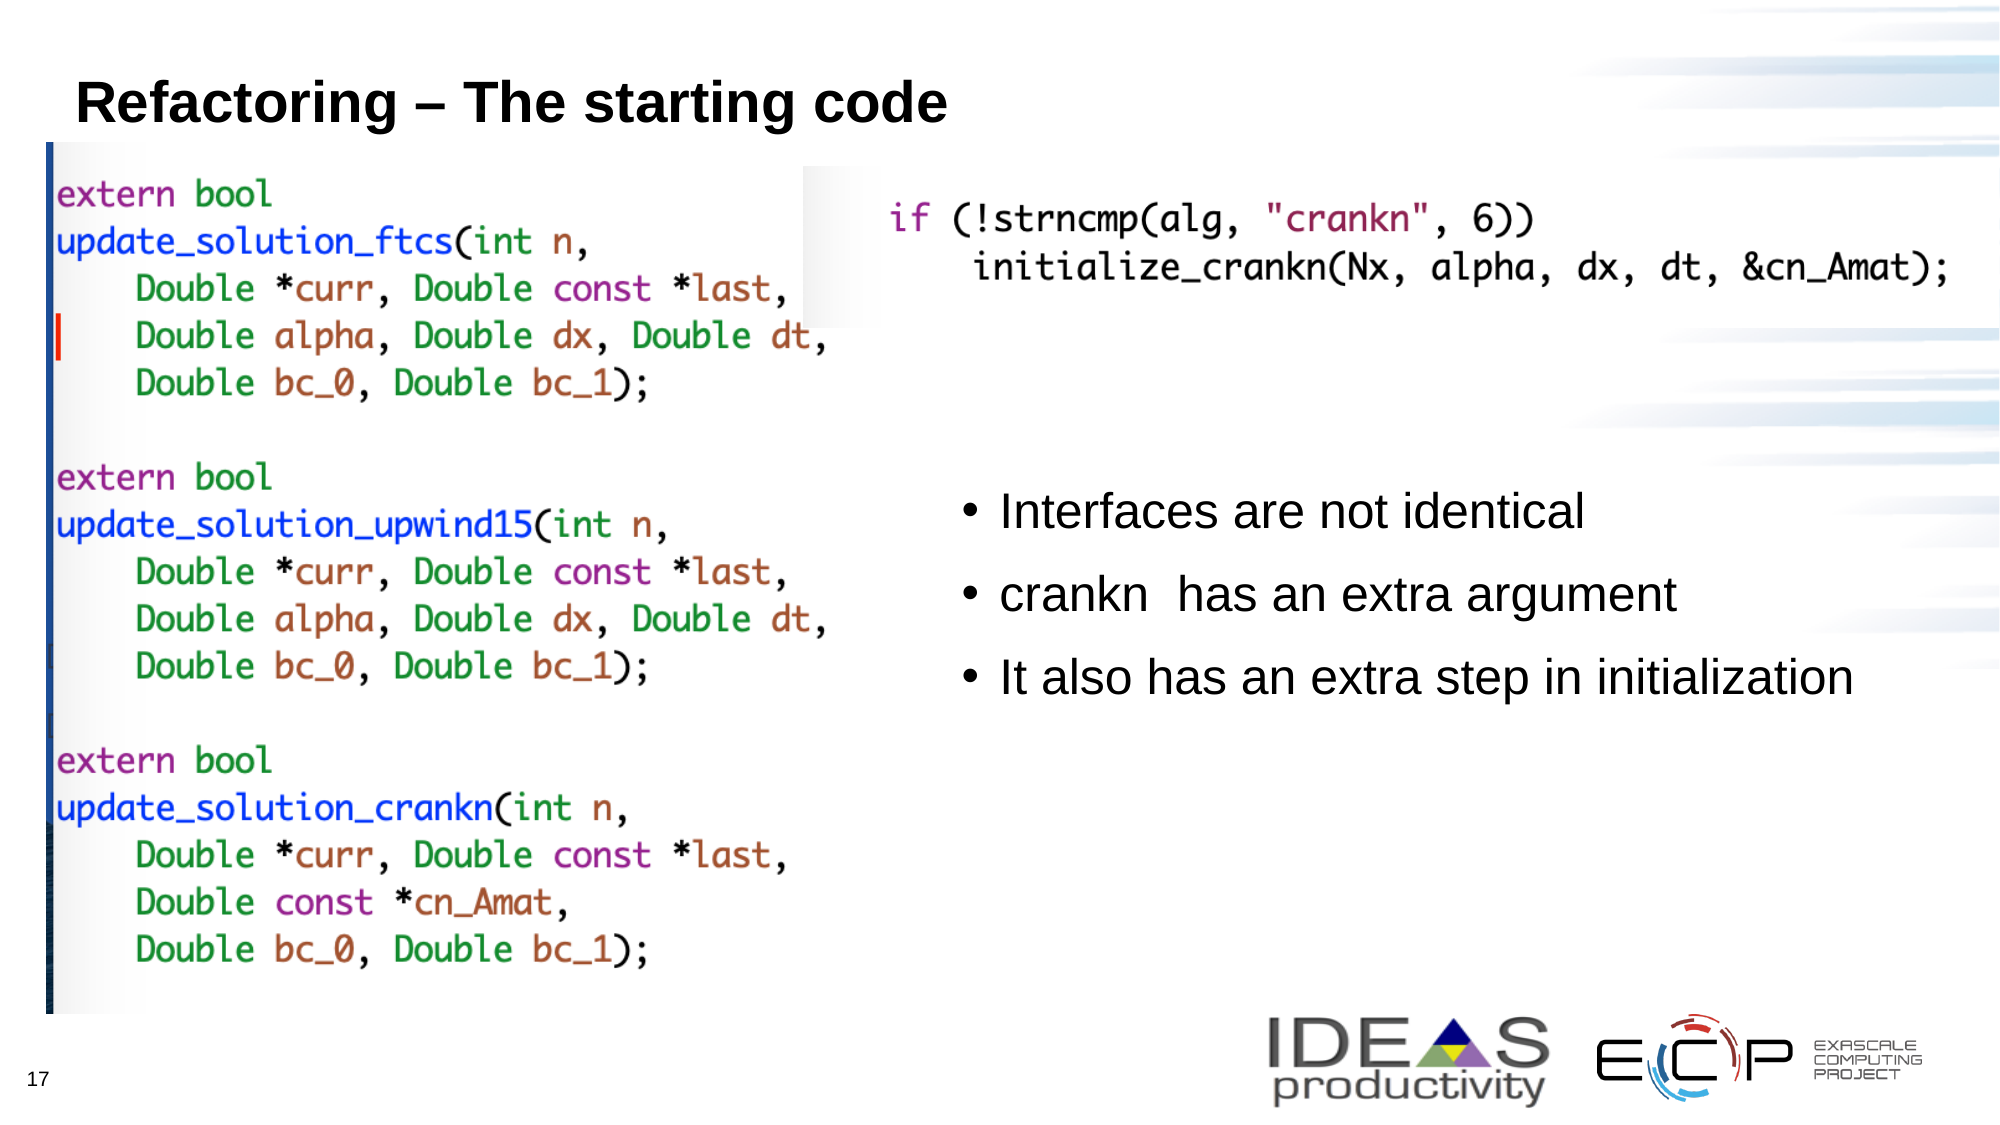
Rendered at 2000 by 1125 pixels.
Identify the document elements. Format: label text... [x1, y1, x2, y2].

text_box Interfaces are not identical crankn has an extra argument It also has an extra step in initialization [952, 477, 1902, 983]
picture [1597, 1014, 1922, 1102]
picture [45, 0, 2000, 1014]
title Refactoring – The starting code [59, 67, 1926, 165]
picture [1257, 1009, 1560, 1115]
